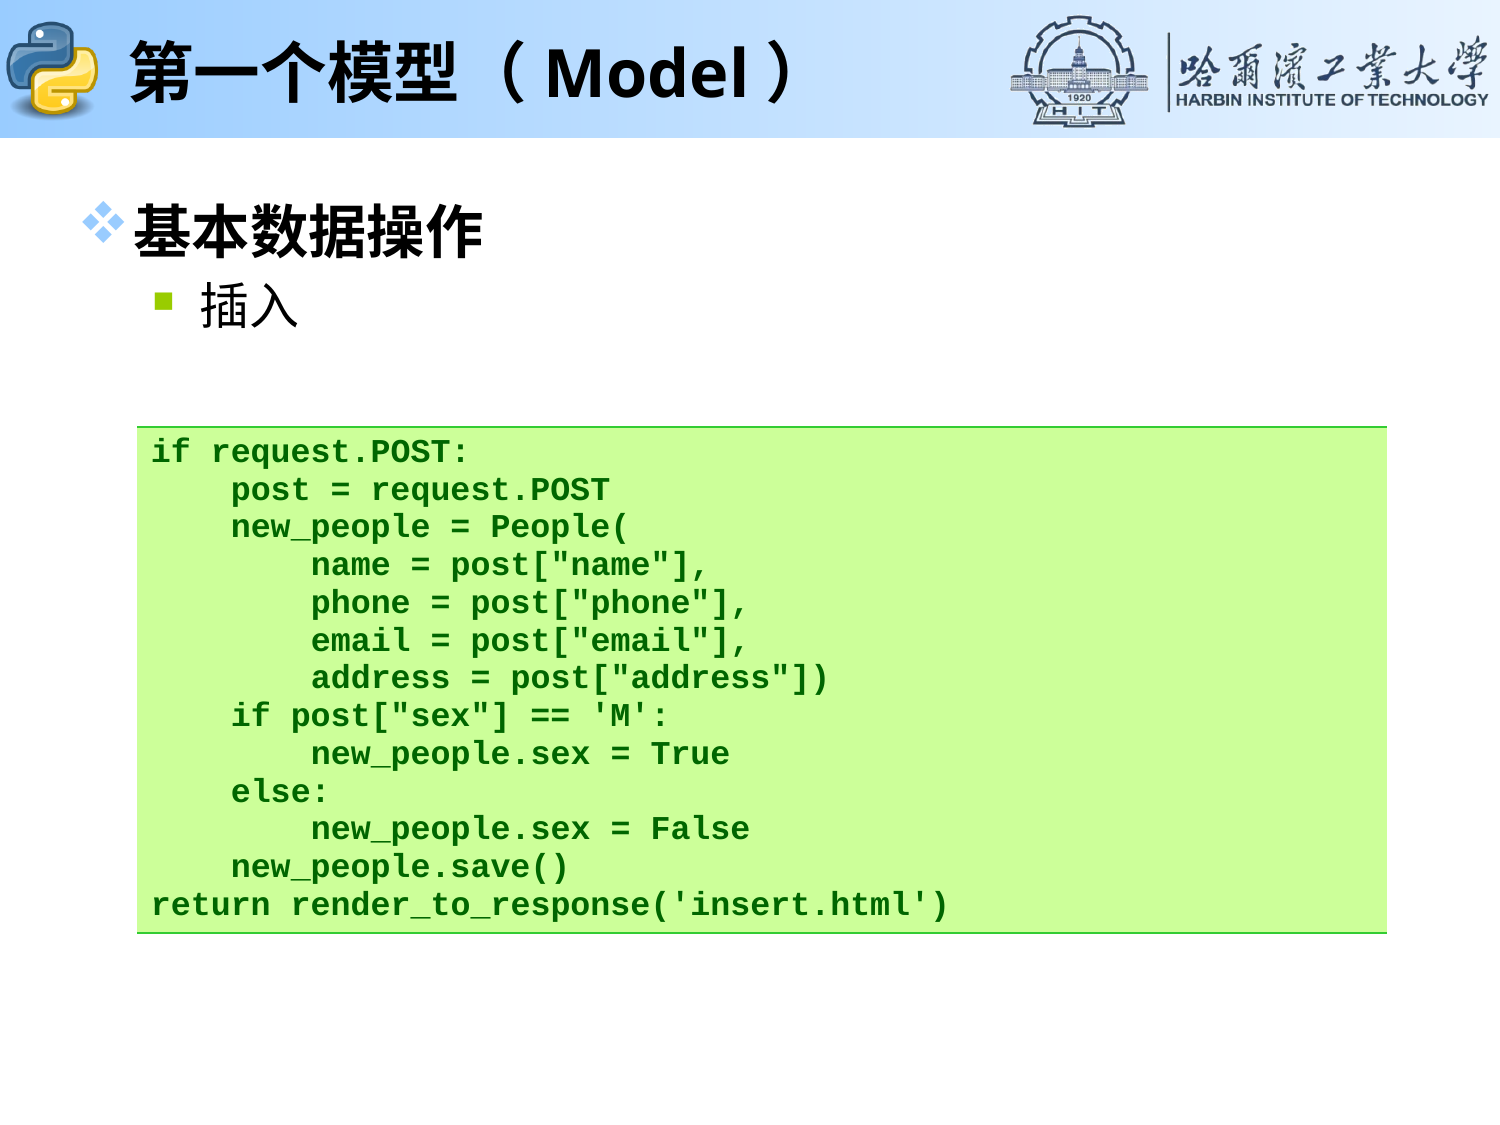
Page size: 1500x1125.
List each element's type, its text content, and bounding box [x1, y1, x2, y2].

picture [0, 19, 104, 123]
picture [1000, 4, 1500, 138]
title 第一个模型（Model） [112, 20, 1334, 121]
table_header if request.POST: post = request.POST new_people = People( name = post["name"], phone = post["phone"], email = post["email"], address = post["address"]) if post["sex"] == 'M': new_people.sex = True else: new_people.sex = False new_people.save() return render_to_response('insert.html') [137, 428, 1387, 932]
list 基本数据操作 插入 [62, 187, 1450, 1000]
